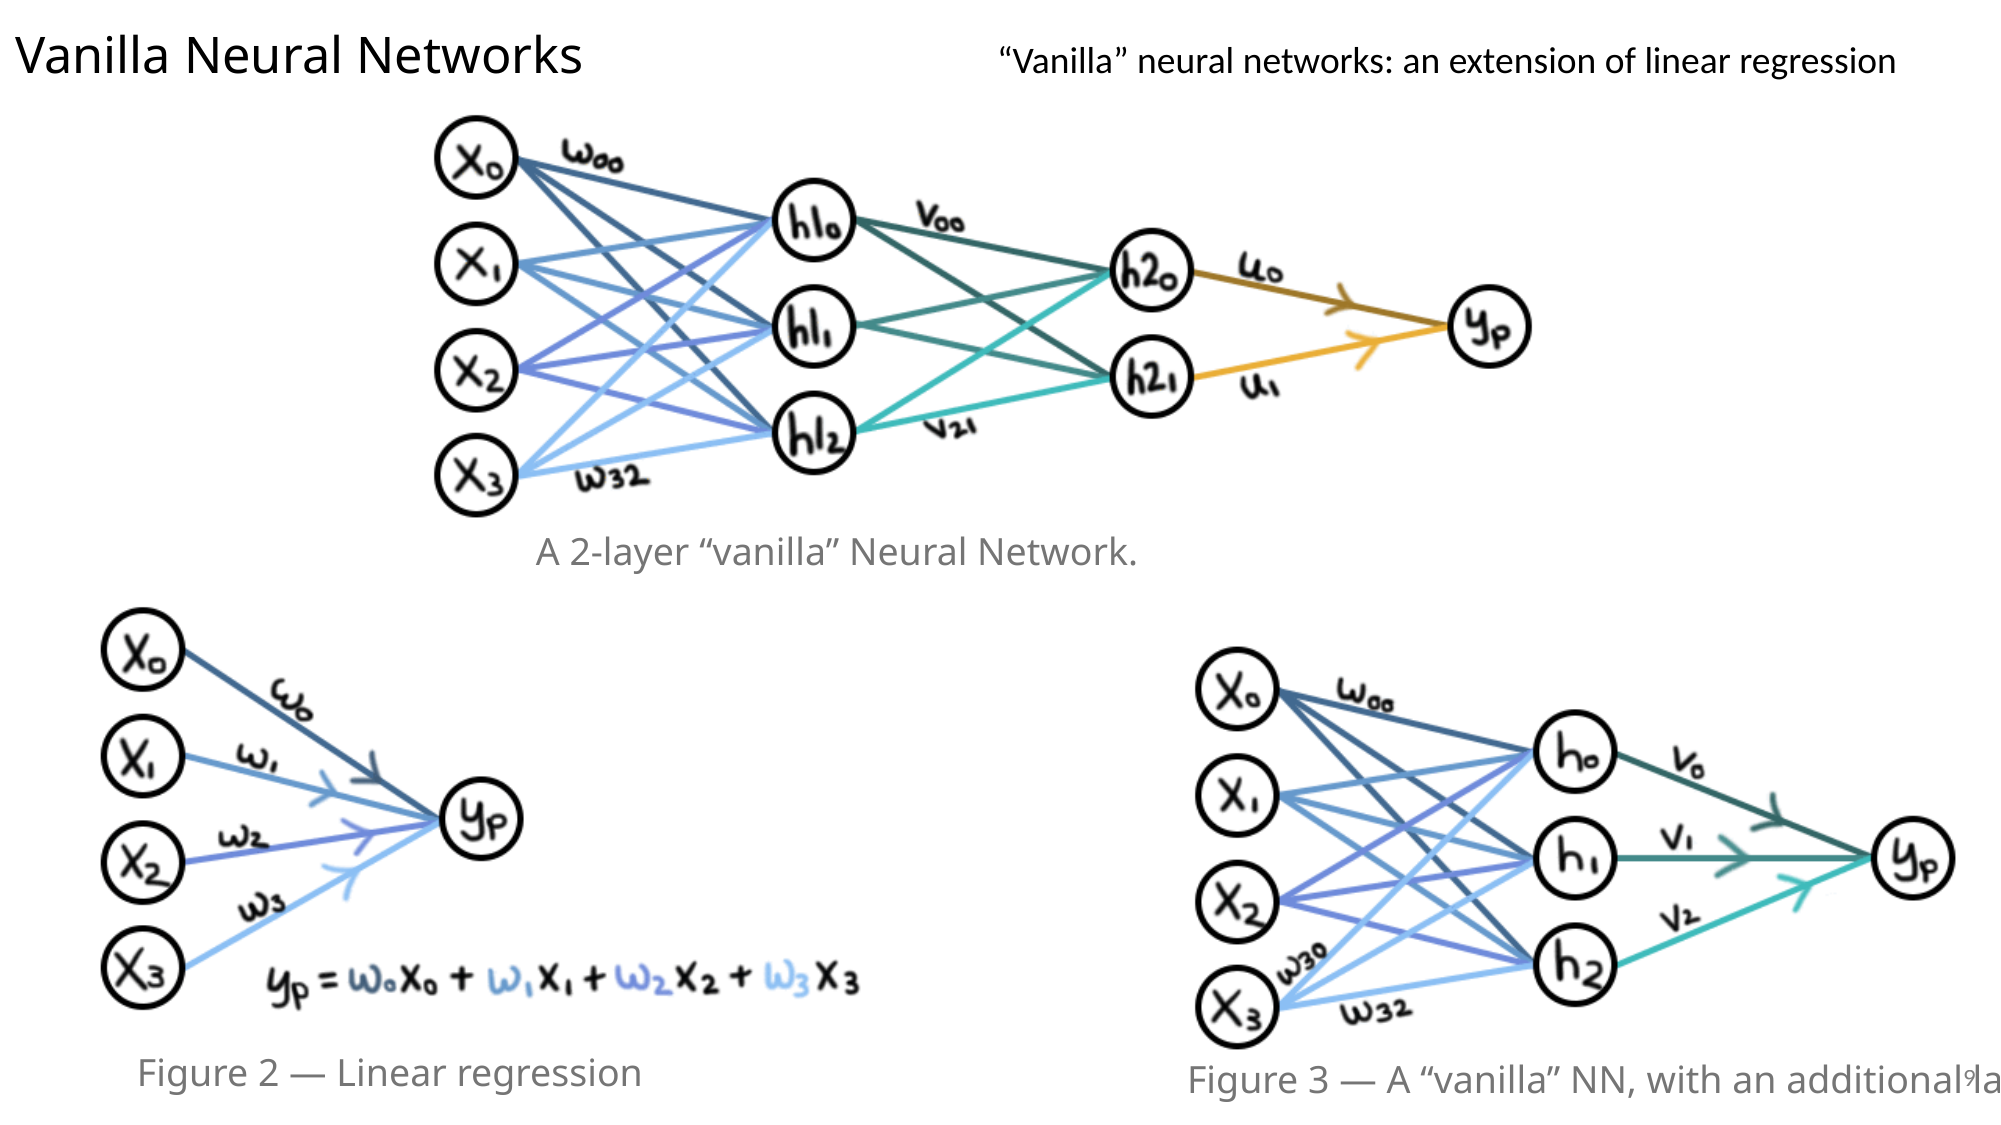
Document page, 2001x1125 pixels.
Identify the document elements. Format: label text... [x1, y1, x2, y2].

text_box Figure 3 — A “vanilla” NN, with an additional layer. [1172, 1049, 2000, 1109]
text_box A 2-layer “vanilla” Neural Network. [521, 520, 1634, 581]
title Vanilla Neural Networks [0, 22, 1447, 93]
text_box Figure 2 — Linear regression [122, 1041, 1235, 1102]
text_box “Vanilla” neural networks: an extension of linear regression [982, 28, 2000, 88]
picture [411, 92, 1554, 538]
picture [1172, 625, 1976, 1070]
picture [76, 584, 884, 1029]
